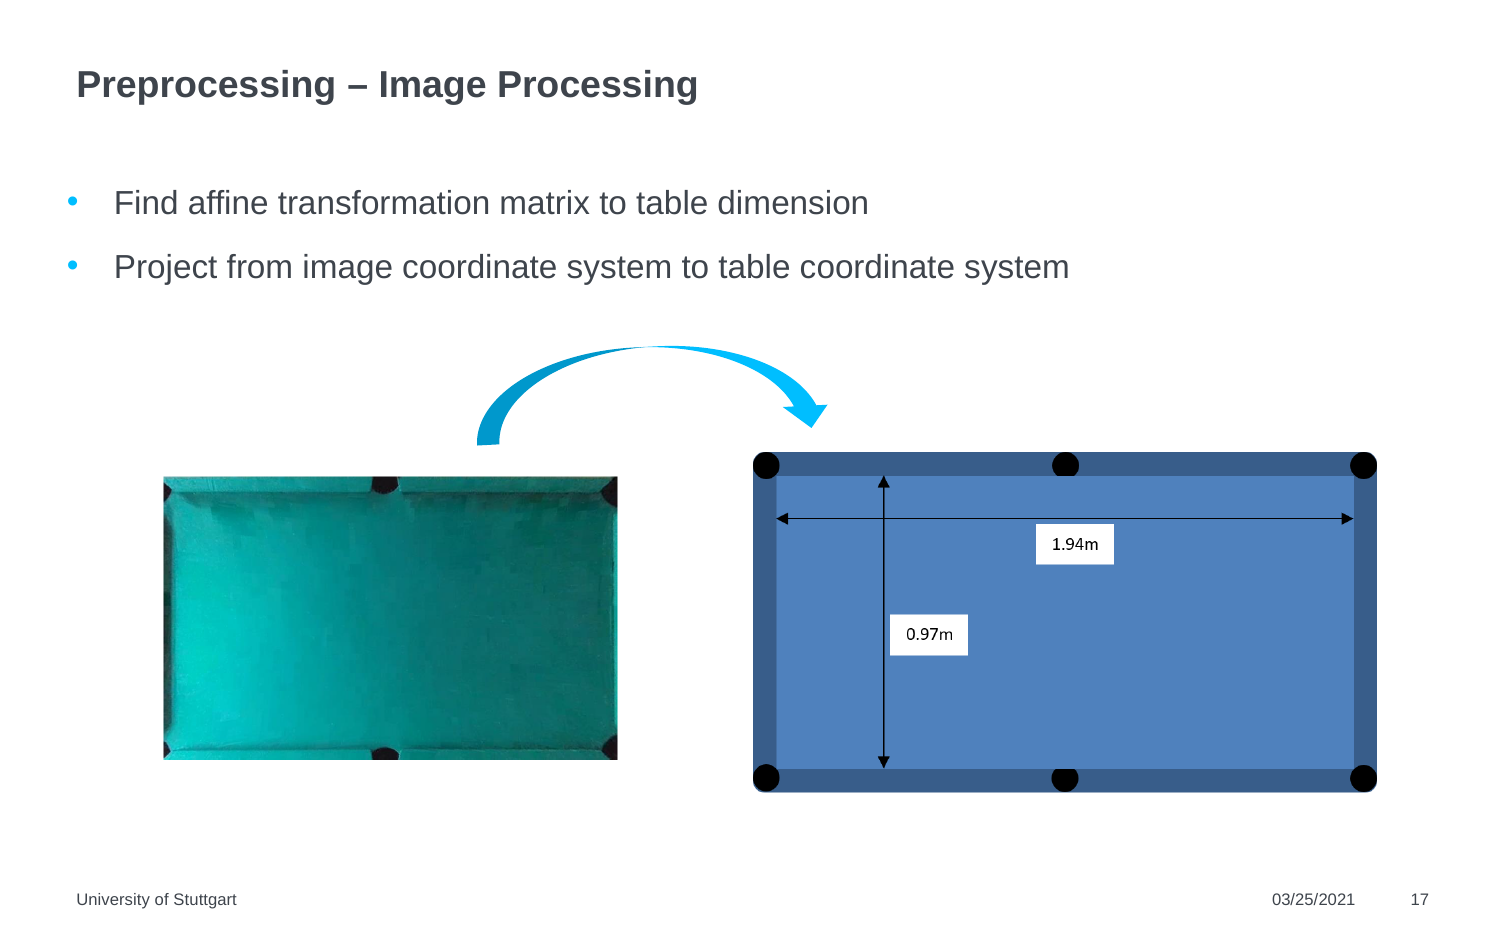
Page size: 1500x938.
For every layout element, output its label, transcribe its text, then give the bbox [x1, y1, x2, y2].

list Find affine transformation matrix to table dimension Project from image coordinate system to table coordinate system [66, 173, 1318, 373]
picture [153, 468, 630, 773]
text_box [476, 344, 830, 447]
footer University of Stuttgart [76, 888, 1072, 910]
title Preprocessing – Image Processing [76, 64, 1430, 119]
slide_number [1272, 888, 1360, 910]
text_box [49, 185, 653, 843]
slide_number 17 [1392, 888, 1430, 910]
picture [750, 449, 1380, 793]
